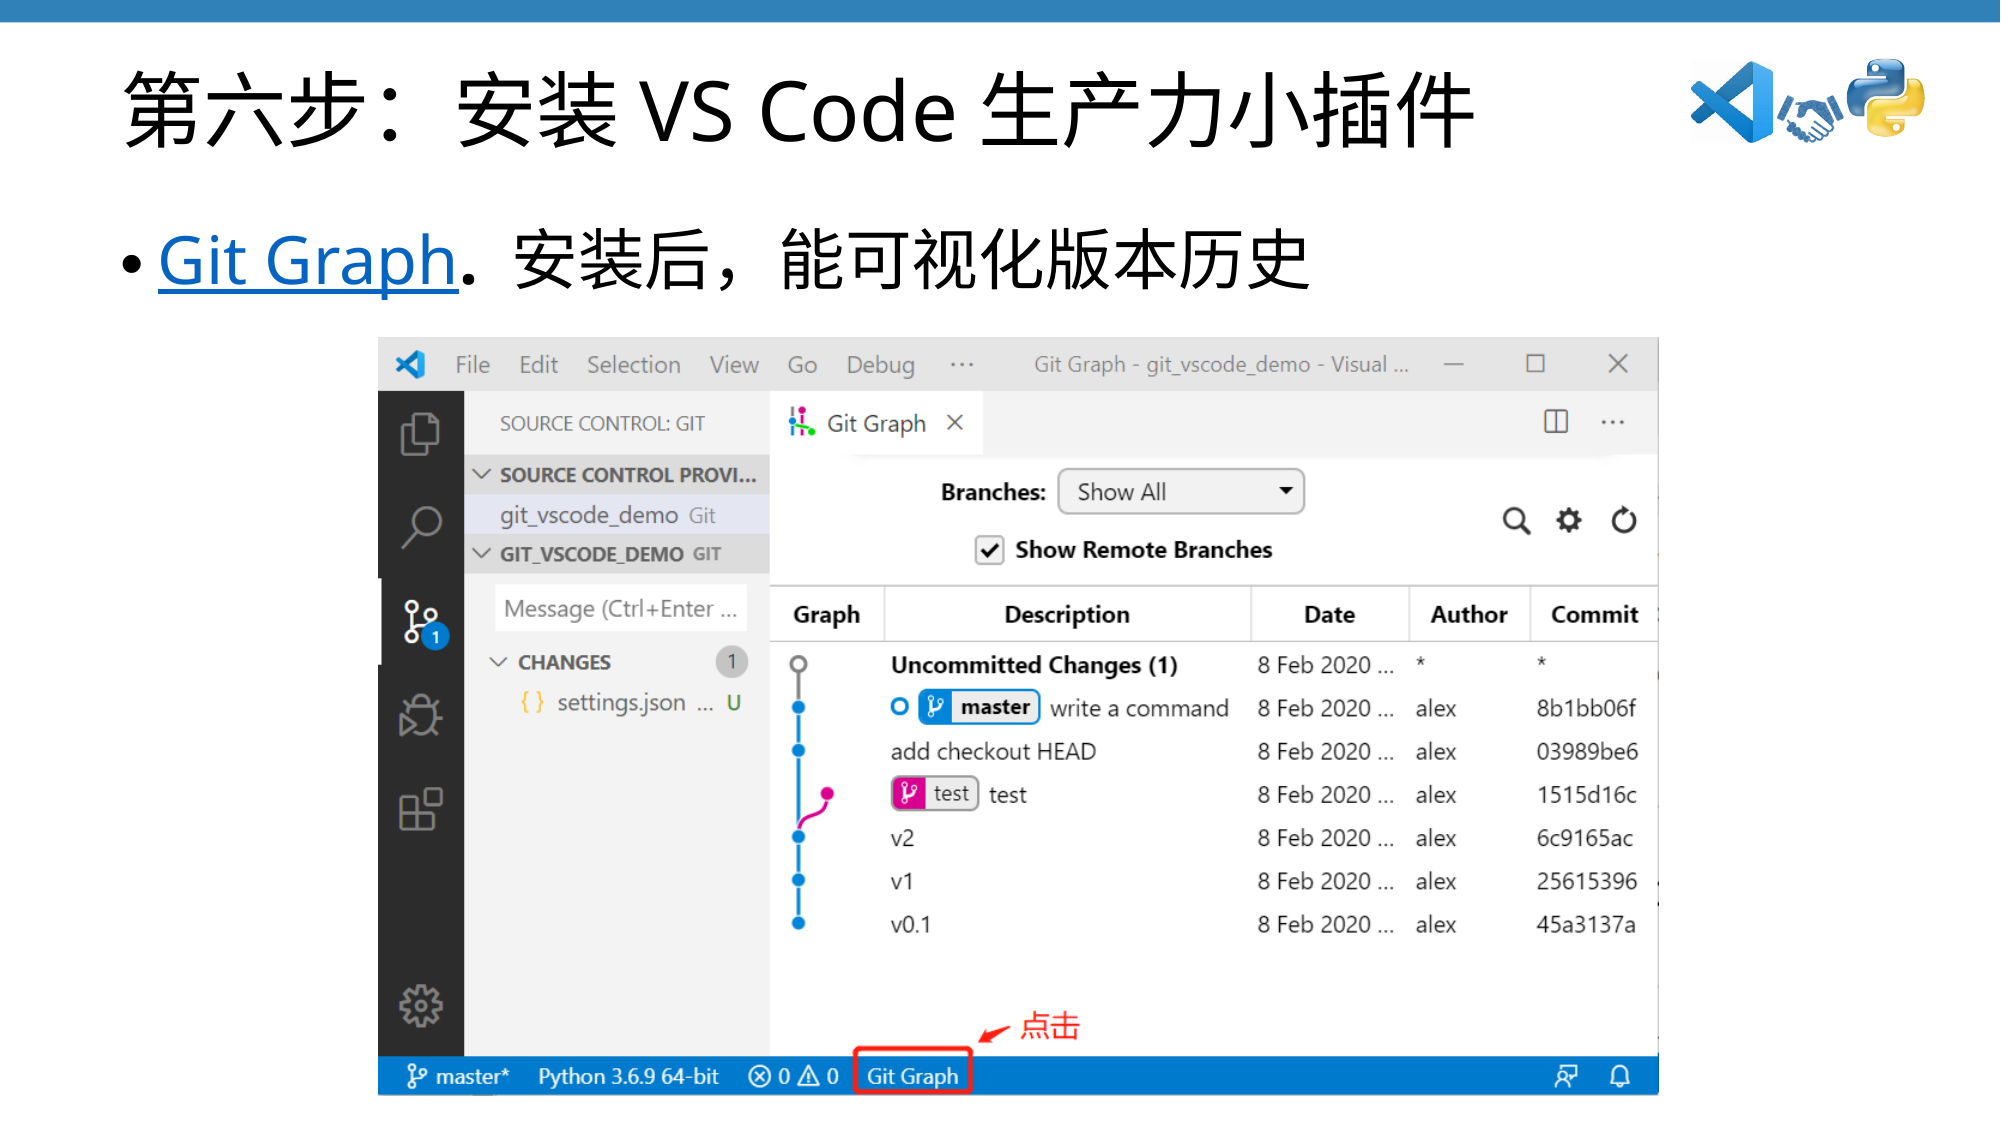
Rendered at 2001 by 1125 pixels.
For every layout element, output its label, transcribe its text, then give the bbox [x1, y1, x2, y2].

title 第六步：安装VS Code生产力小插件 [105, 56, 1910, 172]
picture [1836, 51, 1937, 152]
list Git Graph. 安装后，能可视化版本历史 [105, 191, 1863, 1001]
picture [378, 337, 1659, 1096]
